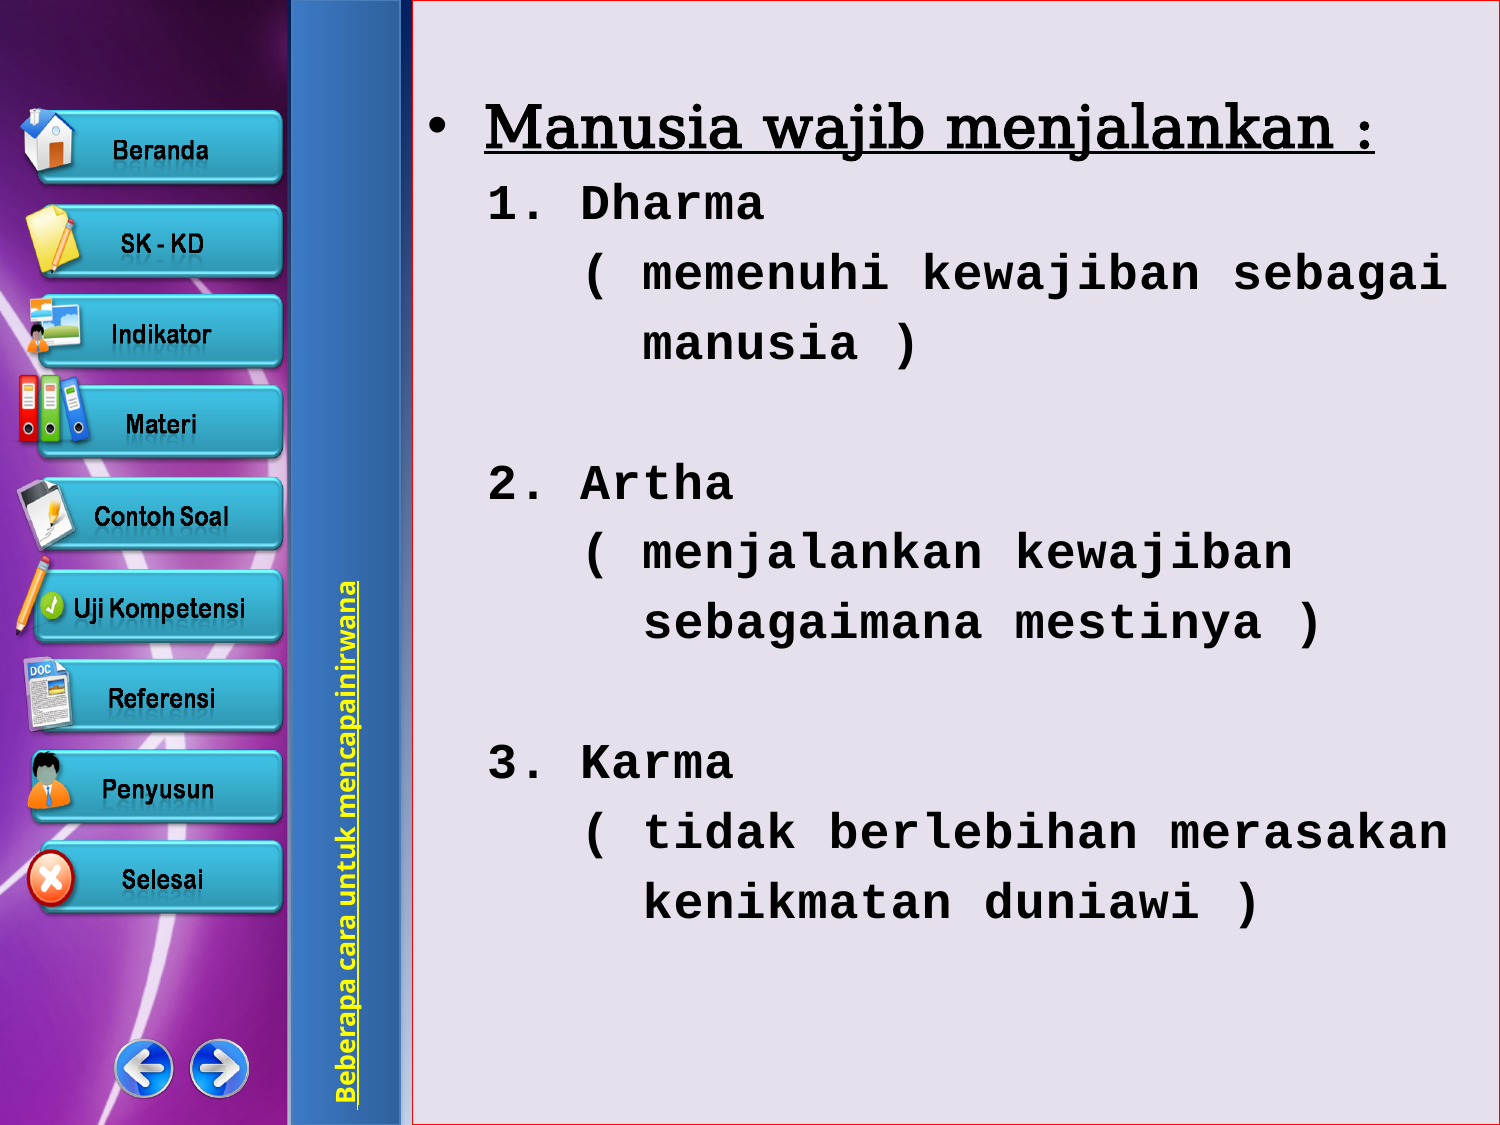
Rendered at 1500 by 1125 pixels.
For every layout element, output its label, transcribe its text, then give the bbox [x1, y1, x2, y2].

picture [0, 0, 288, 1125]
list Manusia wajib menjalankan : 1. Dharma ( memenuhi kewajiban sebagai manusia ) 2. Artha ( menjalankan kewajiban sebagaimana mestinya ) 3. Karma ( tidak berlebihan merasakan kenikmatan duniawi ) [412, 0, 1500, 1125]
title Beberapa cara untuk mencapainirwana [291, 0, 401, 1125]
